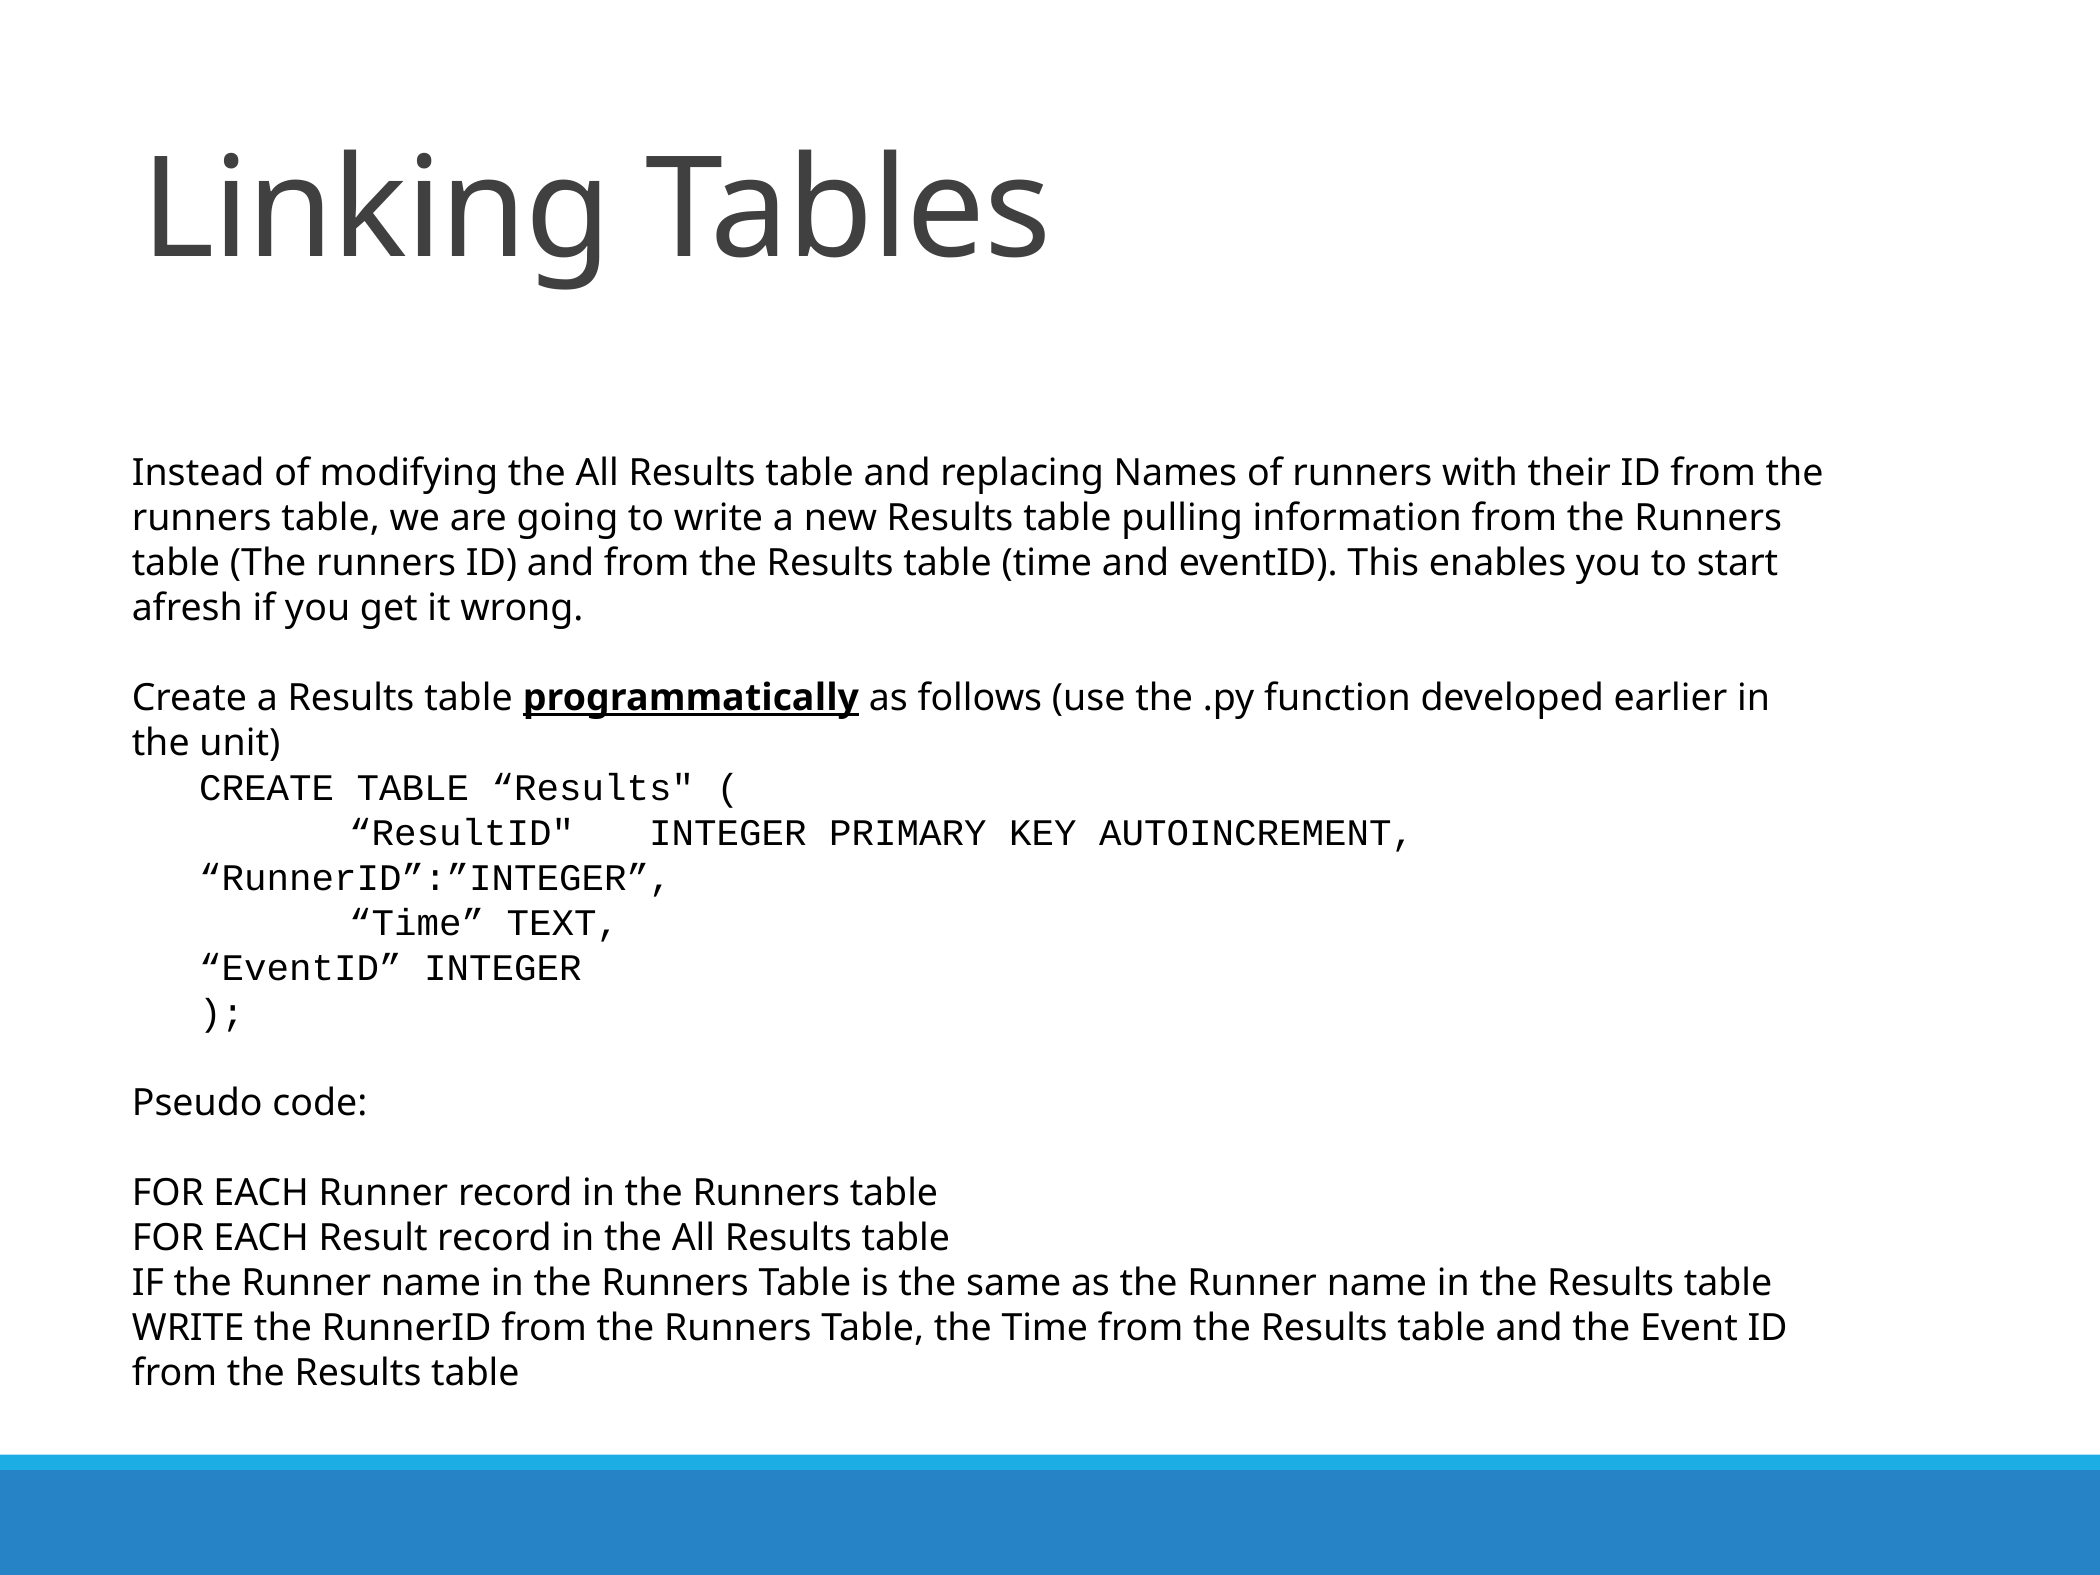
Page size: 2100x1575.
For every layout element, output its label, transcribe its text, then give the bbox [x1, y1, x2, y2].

title Linking Tables [126, 0, 1859, 293]
text_box Instead of modifying the All Results table and replacing Names of runners with their ID from the runners table, we are going to write a new Results table pulling information from the Runners table (The runners ID) and from the Results table (time and eventID). This enables you to start afresh if you get it wrong. Create a Results table programmatically as follows (use the .py function developed earlier in the unit) CREATE TABLE “Results" ( “ResultID" INTEGER PRIMARY KEY AUTOINCREMENT, “RunnerID”:”INTEGER”, “Time” TEXT, “EventID” INTEGER ); Pseudo code: FOR EACH Runner record in the Runners table FOR EACH Result record in the All Results table IF the Runner name in the Runners Table is the same as the Runner name in the Results table WRITE the RunnerID from the Runners Table, the Time from the Results table and the Event ID from the Results table [117, 440, 1850, 1401]
